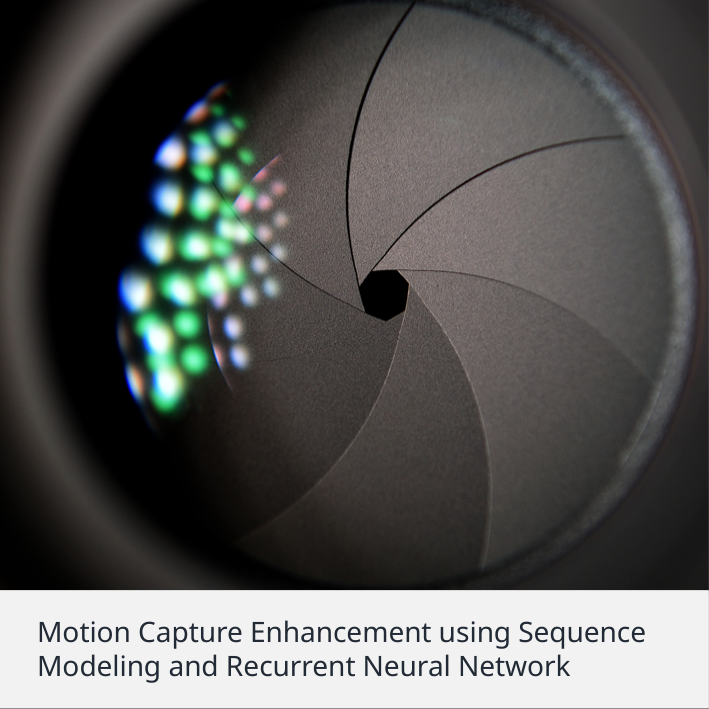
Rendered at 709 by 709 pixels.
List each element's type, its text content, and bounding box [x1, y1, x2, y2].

text_box [0, 596, 709, 709]
text_box Motion Capture Enhancement using Sequence Modeling and Recurrent Neural Network [22, 607, 687, 690]
picture [0, 0, 709, 596]
